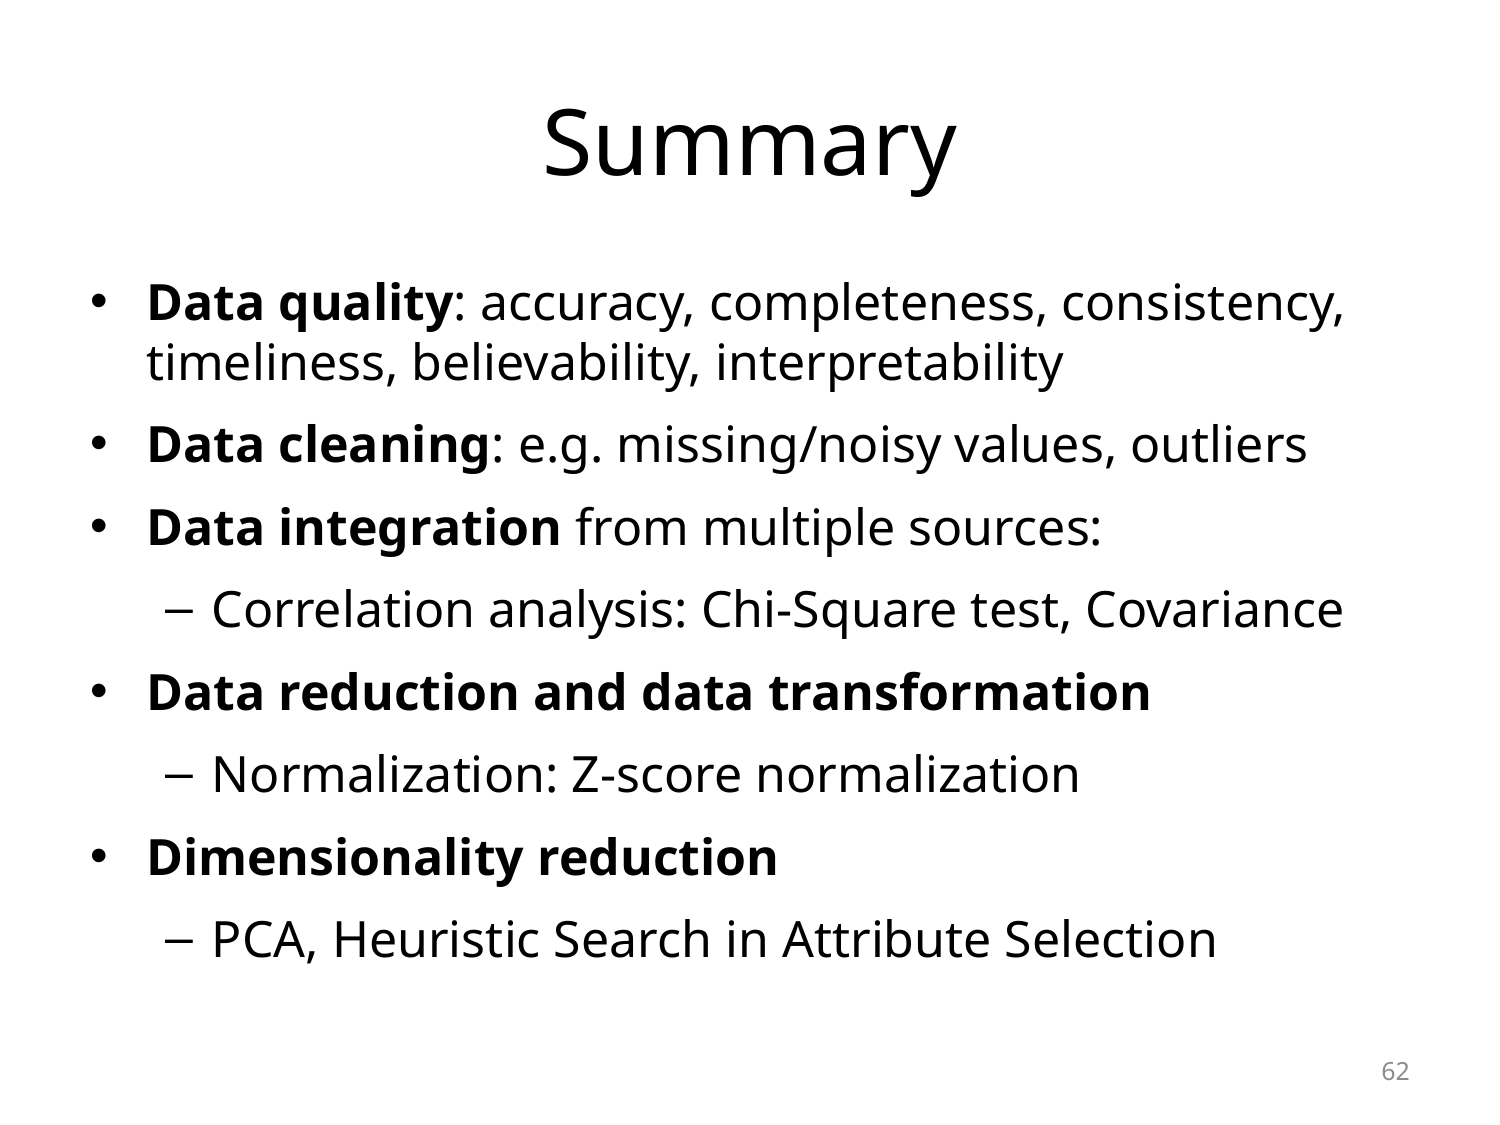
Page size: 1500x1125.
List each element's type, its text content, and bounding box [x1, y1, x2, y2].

title Summary [75, 45, 1425, 233]
slide_number 62 [1074, 1042, 1425, 1103]
list Data quality: accuracy, completeness, consistency, timeliness, believability, interpretability Data cleaning: e.g. missing/noisy values, outliers Data integration from multiple sources: Correlation analysis: Chi-Square test, Covariance Data reduction and data transformation Normalization: Z-score normalization Dimensionality reduction PCA, Heuristic Search in Attribute Selection [75, 262, 1425, 1005]
